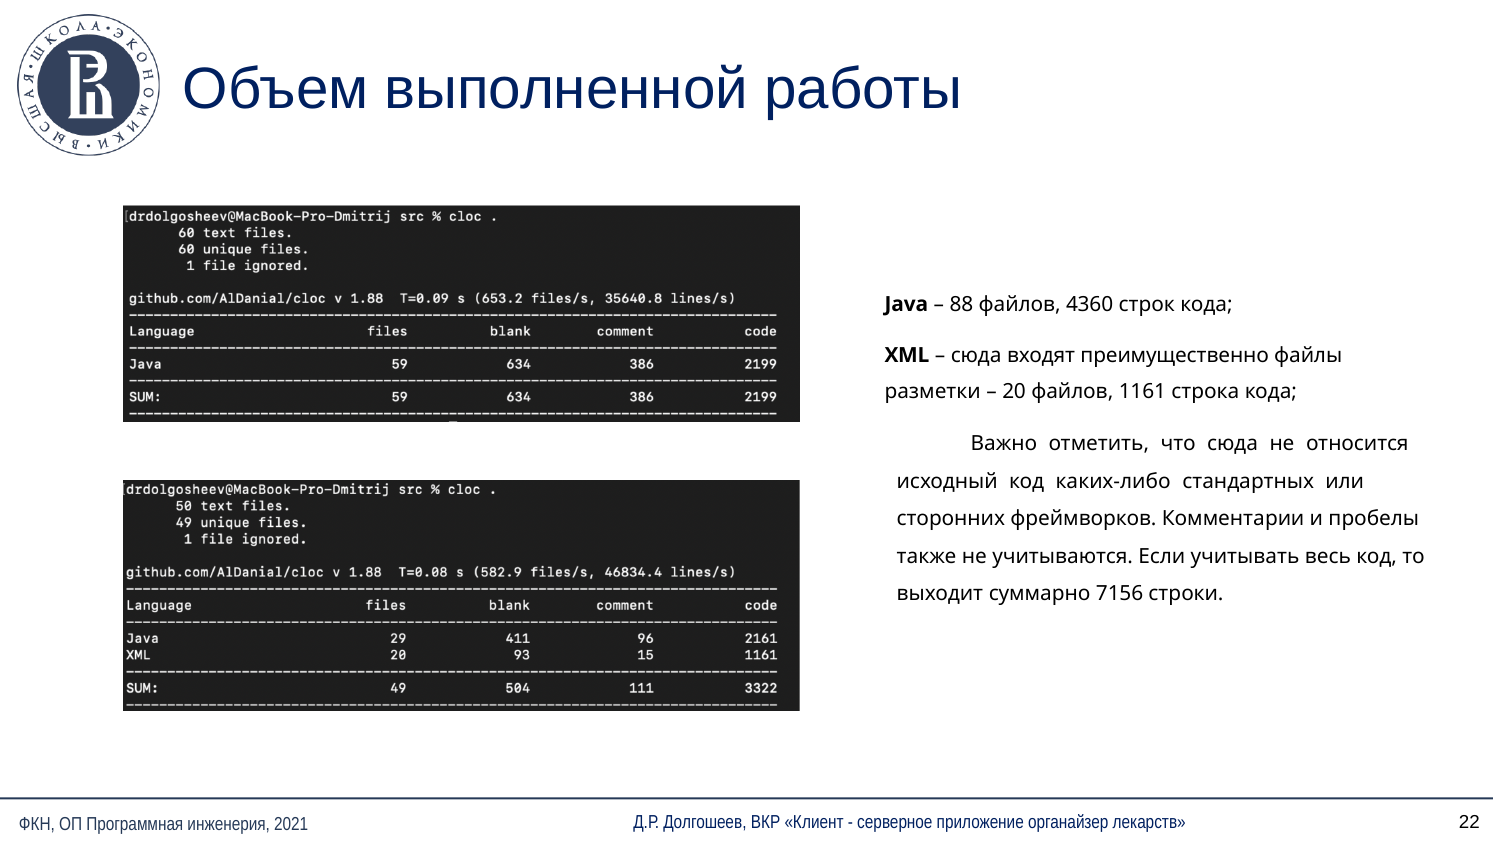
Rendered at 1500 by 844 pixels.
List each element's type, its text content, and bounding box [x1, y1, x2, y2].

slide_number 22 [1445, 797, 1494, 844]
picture [17, 14, 160, 156]
picture [123, 480, 800, 711]
title Объем выполненной работы [170, 7, 1500, 163]
footer Д.Р. Долгошеев, ВКР «Клиент - серверное приложение органайзер лекарств» [395, 799, 1424, 842]
text_box Java – 88 файлов, 4360 строк кода; XML – сюда входят преимущественно файлы разметки – 20 файлов, 1161 строка кода; Важно отметить, что сюда не относится исходный код каких-либо стандартных или сторонних фреймворков. Комментарии и пробелы также не учитываются. Если учитывать весь код, то выходит суммарно 7156 строки. [869, 282, 1448, 613]
picture [123, 205, 800, 422]
